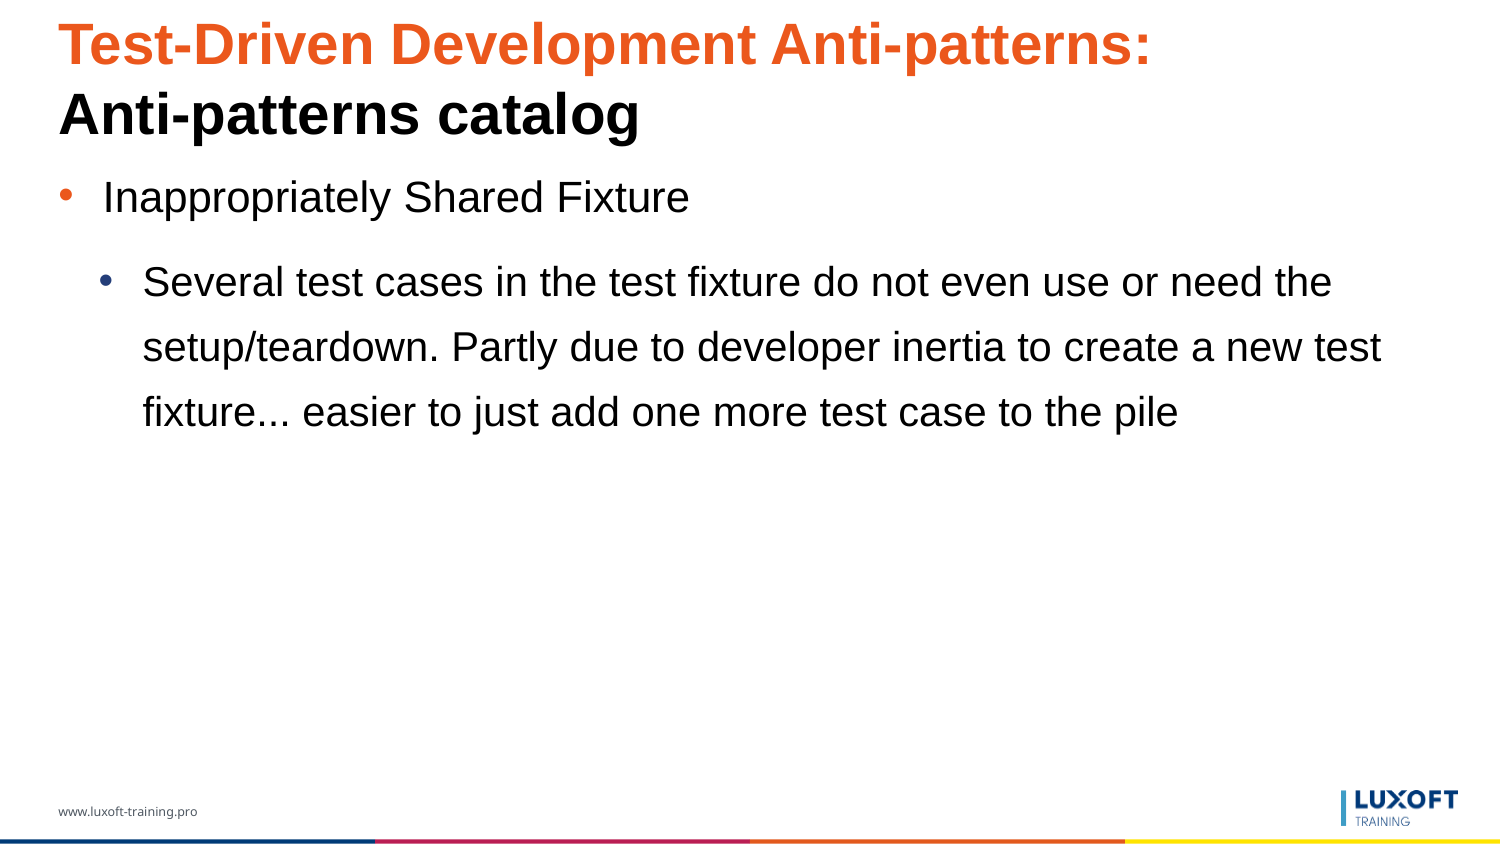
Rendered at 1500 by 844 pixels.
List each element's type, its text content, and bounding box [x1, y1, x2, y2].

title Test-Driven Development Anti-patterns: Anti-patterns catalog [47, 44, 1457, 107]
picture [1341, 790, 1458, 826]
list Inappropriately Shared Fixture Several test cases in the test fixture do not even use or need the setup/teardown. Partly due to developer inertia to create a new test fixture... easier to just add one more test case to the pile [47, 147, 1457, 764]
